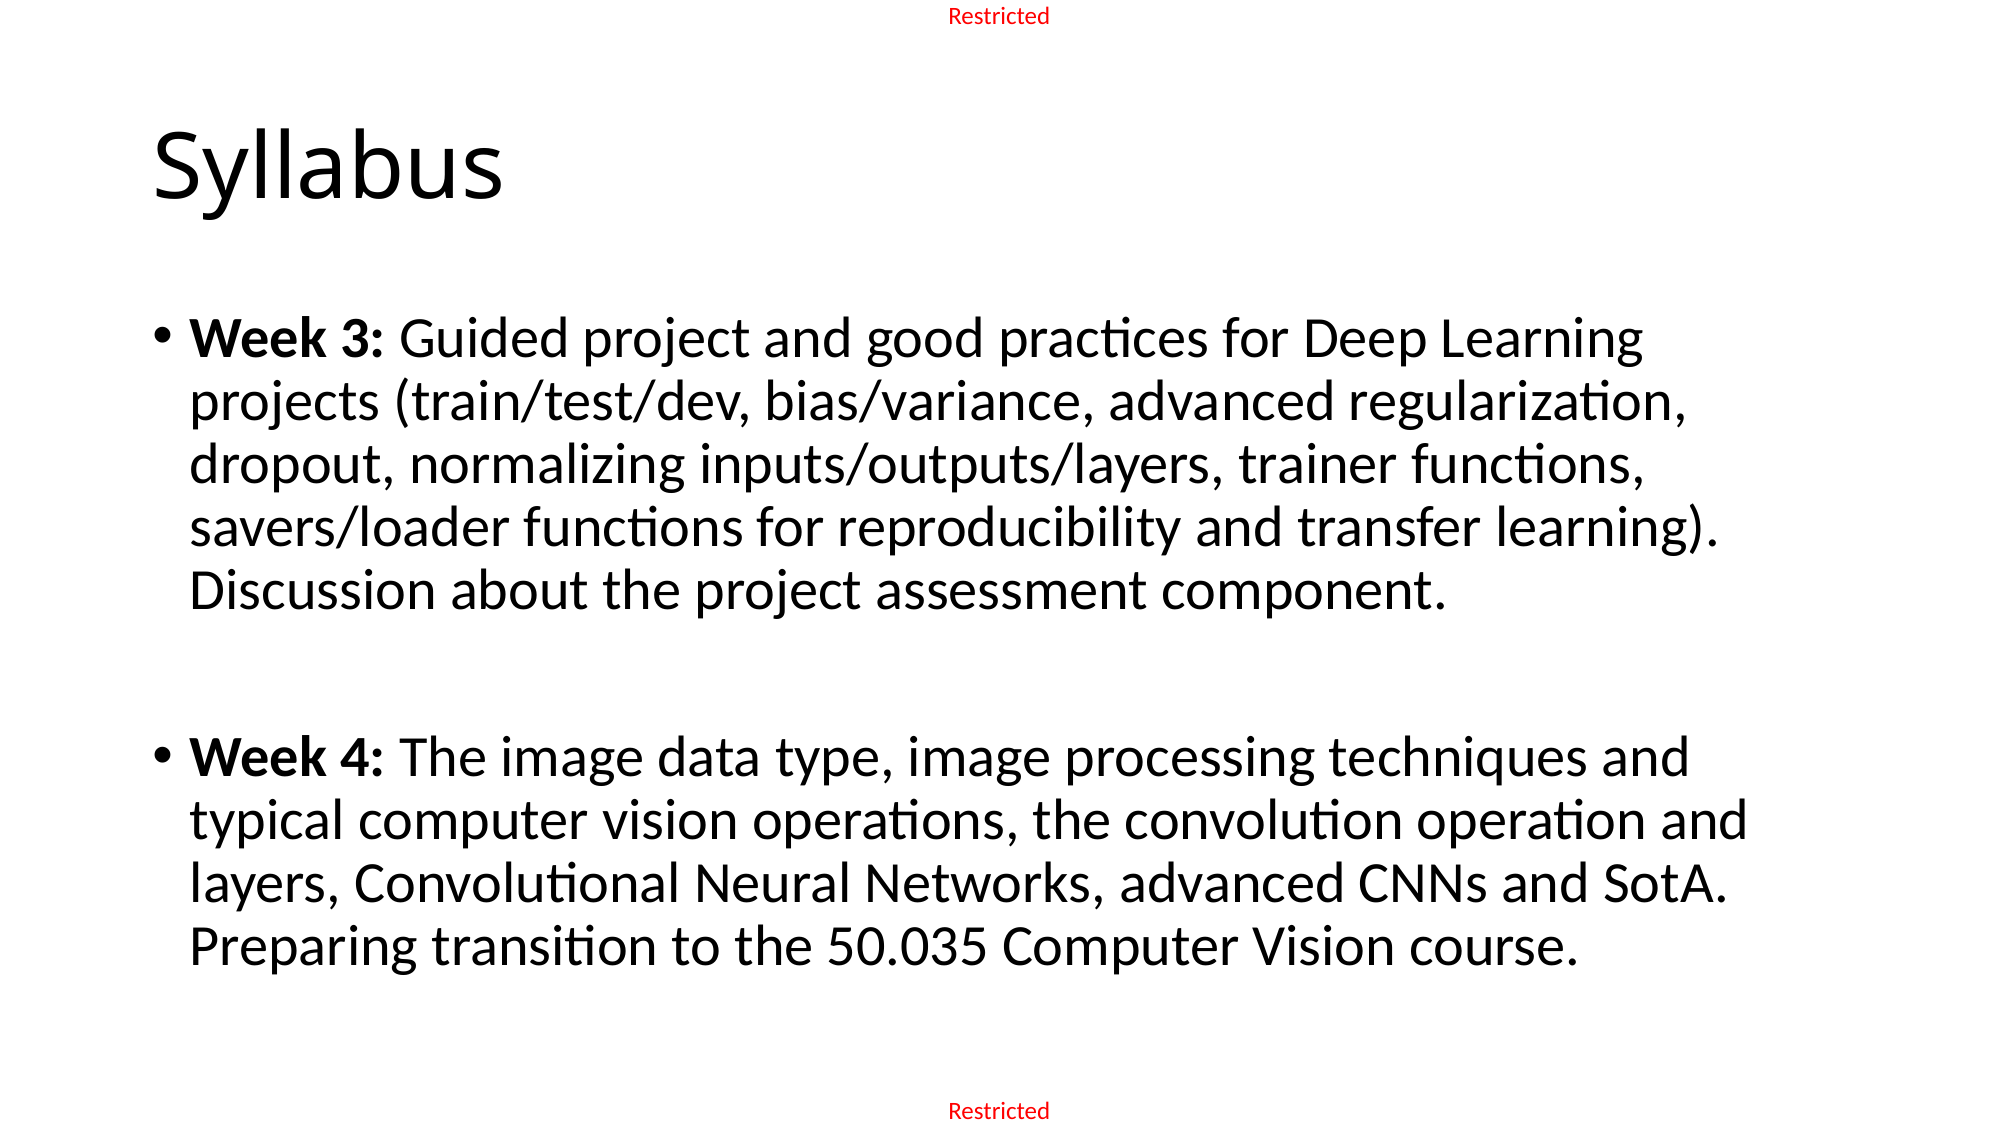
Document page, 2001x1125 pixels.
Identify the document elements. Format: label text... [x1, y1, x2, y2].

title Syllabus [137, 59, 1863, 278]
list Week 3: Guided project and good practices for Deep Learning projects (train/test/dev, bias/variance, advanced regularization, dropout, normalizing inputs/outputs/layers, trainer functions, savers/loader functions for reproducibility and transfer learning). Discussion about the project assessment component. Week 4: The image data type, image processing techniques and typical computer vision operations, the convolution operation and layers, Convolutional Neural Networks, advanced CNNs and SotA. Preparing transition to the 50.035 Computer Vision course. [137, 299, 1863, 1125]
